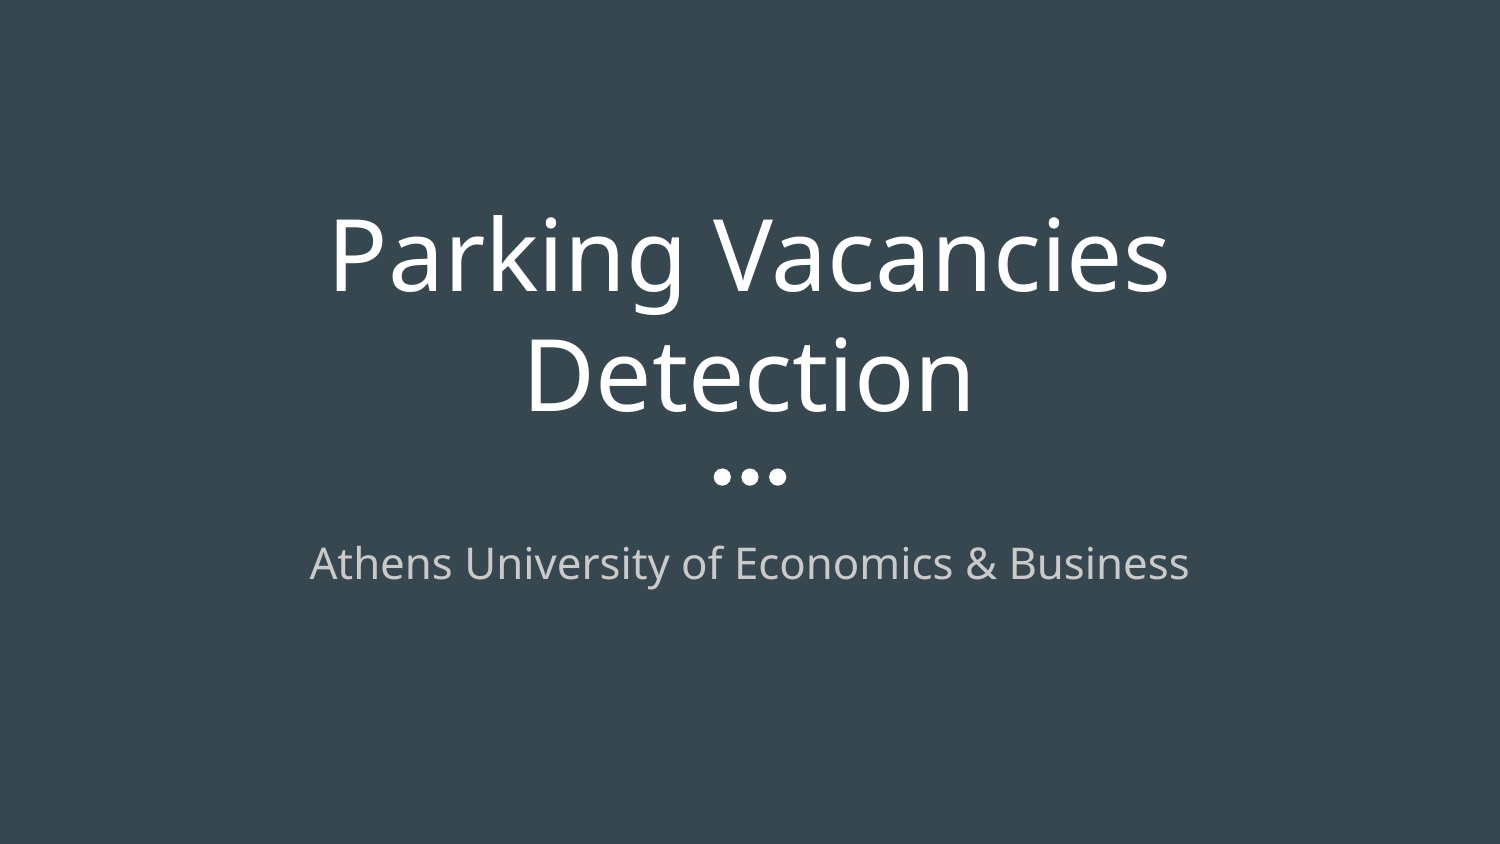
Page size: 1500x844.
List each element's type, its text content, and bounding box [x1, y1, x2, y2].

subtitle Athens University of Economics & Business [110, 520, 1390, 651]
title Parking Vacancies Detection [110, 162, 1390, 447]
